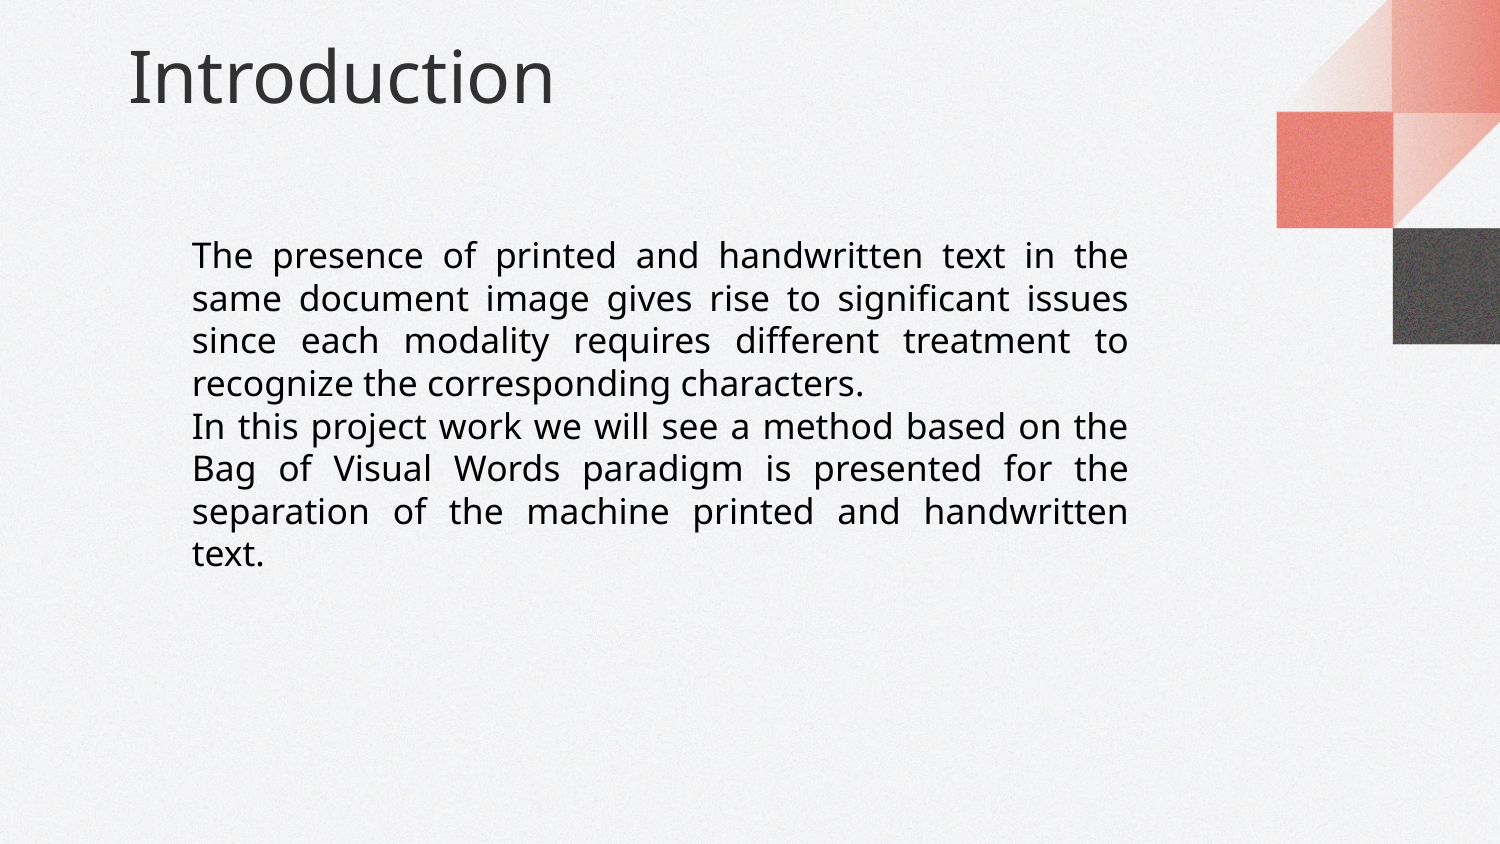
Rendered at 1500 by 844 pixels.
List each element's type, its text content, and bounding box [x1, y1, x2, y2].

picture [0, 0, 1500, 844]
subtitle The presence of printed and handwritten text in the same document image gives rise to significant issues since each modality requires different treatment to recognize the corresponding characters. In this project work we will see a method based on the Bag of Visual Words paradigm is presented for the separation of the machine printed and handwritten text. [176, 182, 1145, 695]
title Introduction [113, 49, 1154, 181]
